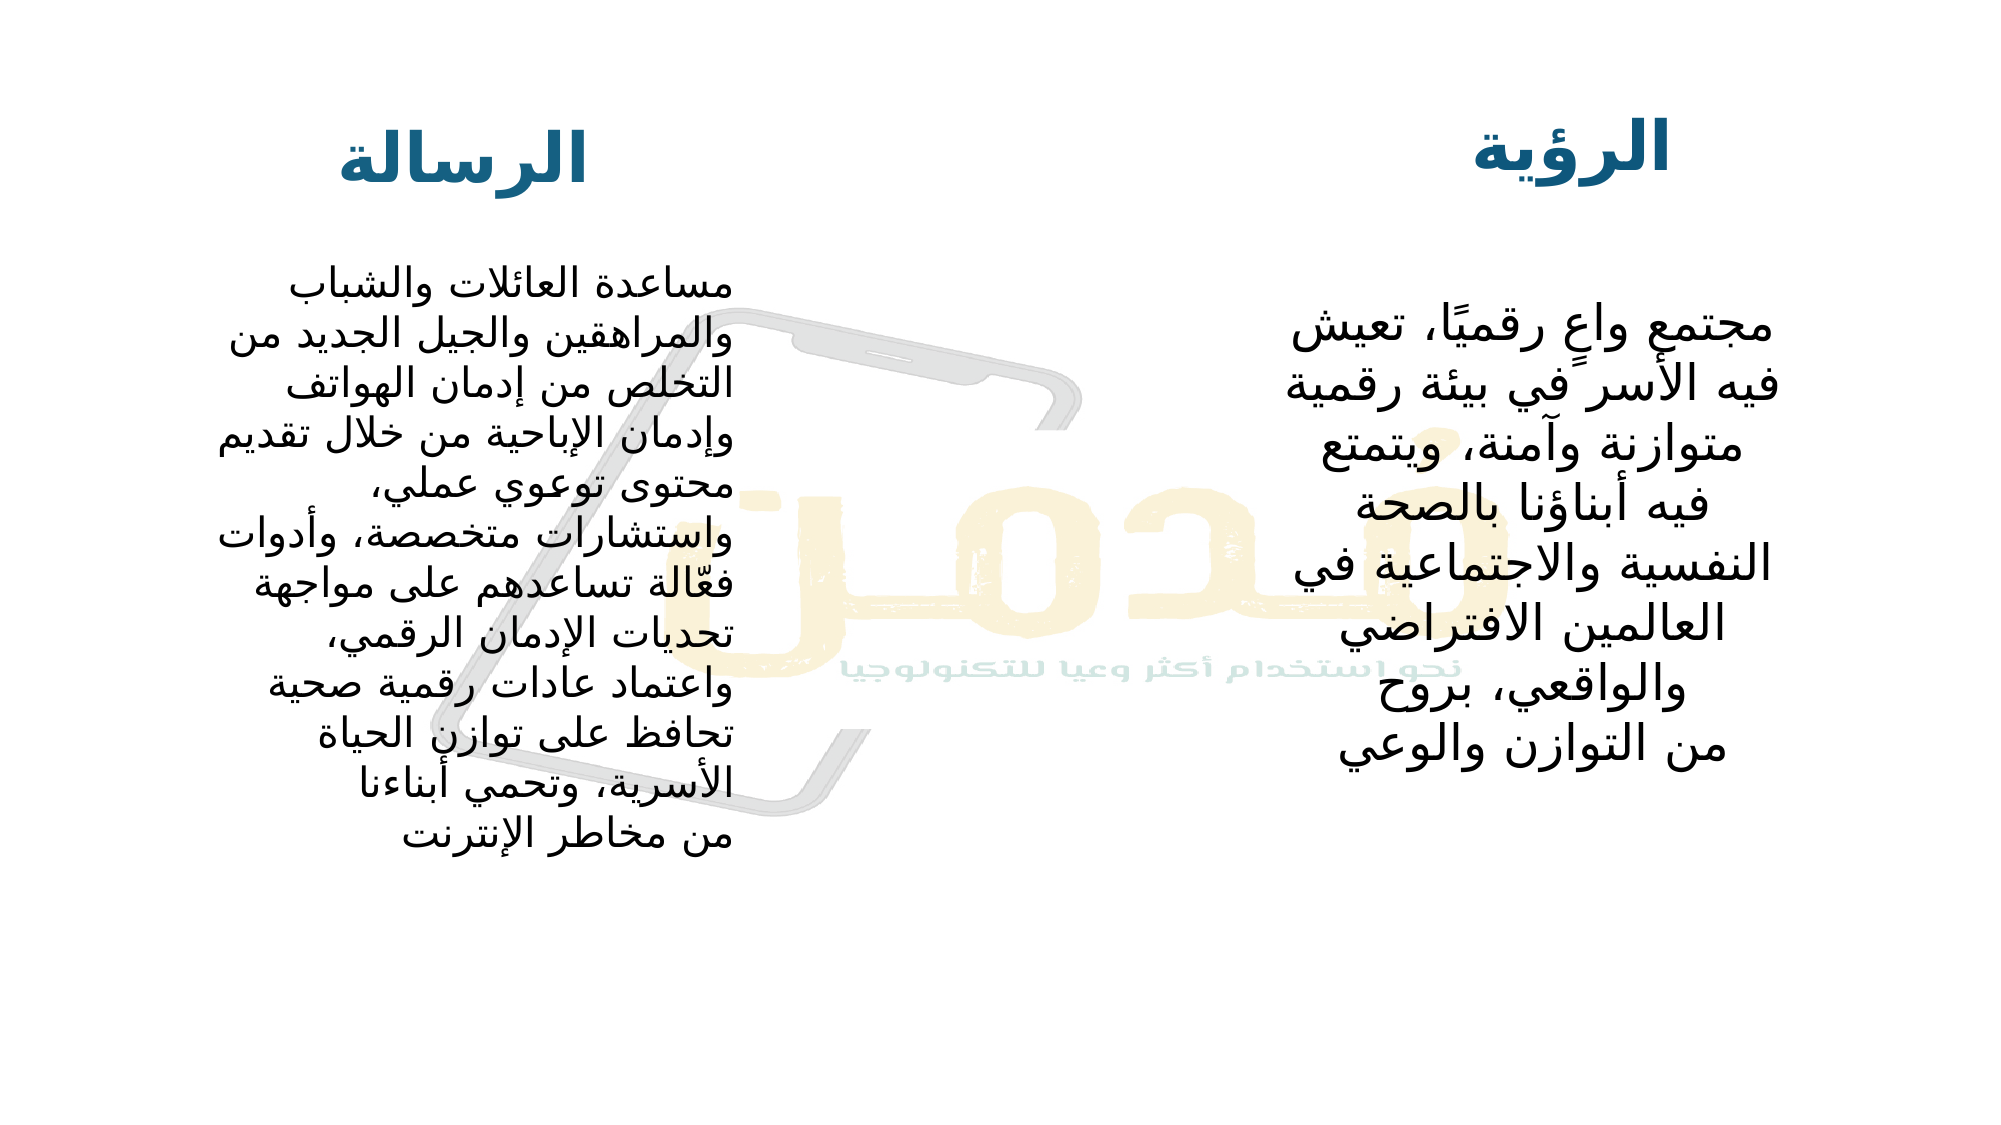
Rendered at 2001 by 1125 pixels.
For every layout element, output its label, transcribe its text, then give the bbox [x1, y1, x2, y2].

text_box الرؤية [1307, 93, 1838, 192]
text_box الرسالة [176, 105, 751, 204]
text_box مجتمع واعٍ رقميًا، تعيش فيه الأسر في بيئة رقمية متوازنة وآمنة، ويتمتع فيه أبناؤنا بالصحة النفسية والاجتماعية في العالمين الافتراضي والواقعي، بروح من التوازن والوعي [1267, 283, 1799, 779]
text_box مساعدة العائلات والشباب والمراهقين والجيل الجديد من التخلص من إدمان الهواتف وإدمان الإباحية من خلال تقديم محتوى توعوي عملي، واستشارات متخصصة، وأدوات فعّالة تساعدهم على مواجهة تحديات الإدمان الرقمي، واعتماد عادات رقمية صحية تحافظ على توازن الحياة الأسرية، وتحمي أبناءنا من مخاطر الإنترنت [176, 248, 751, 864]
